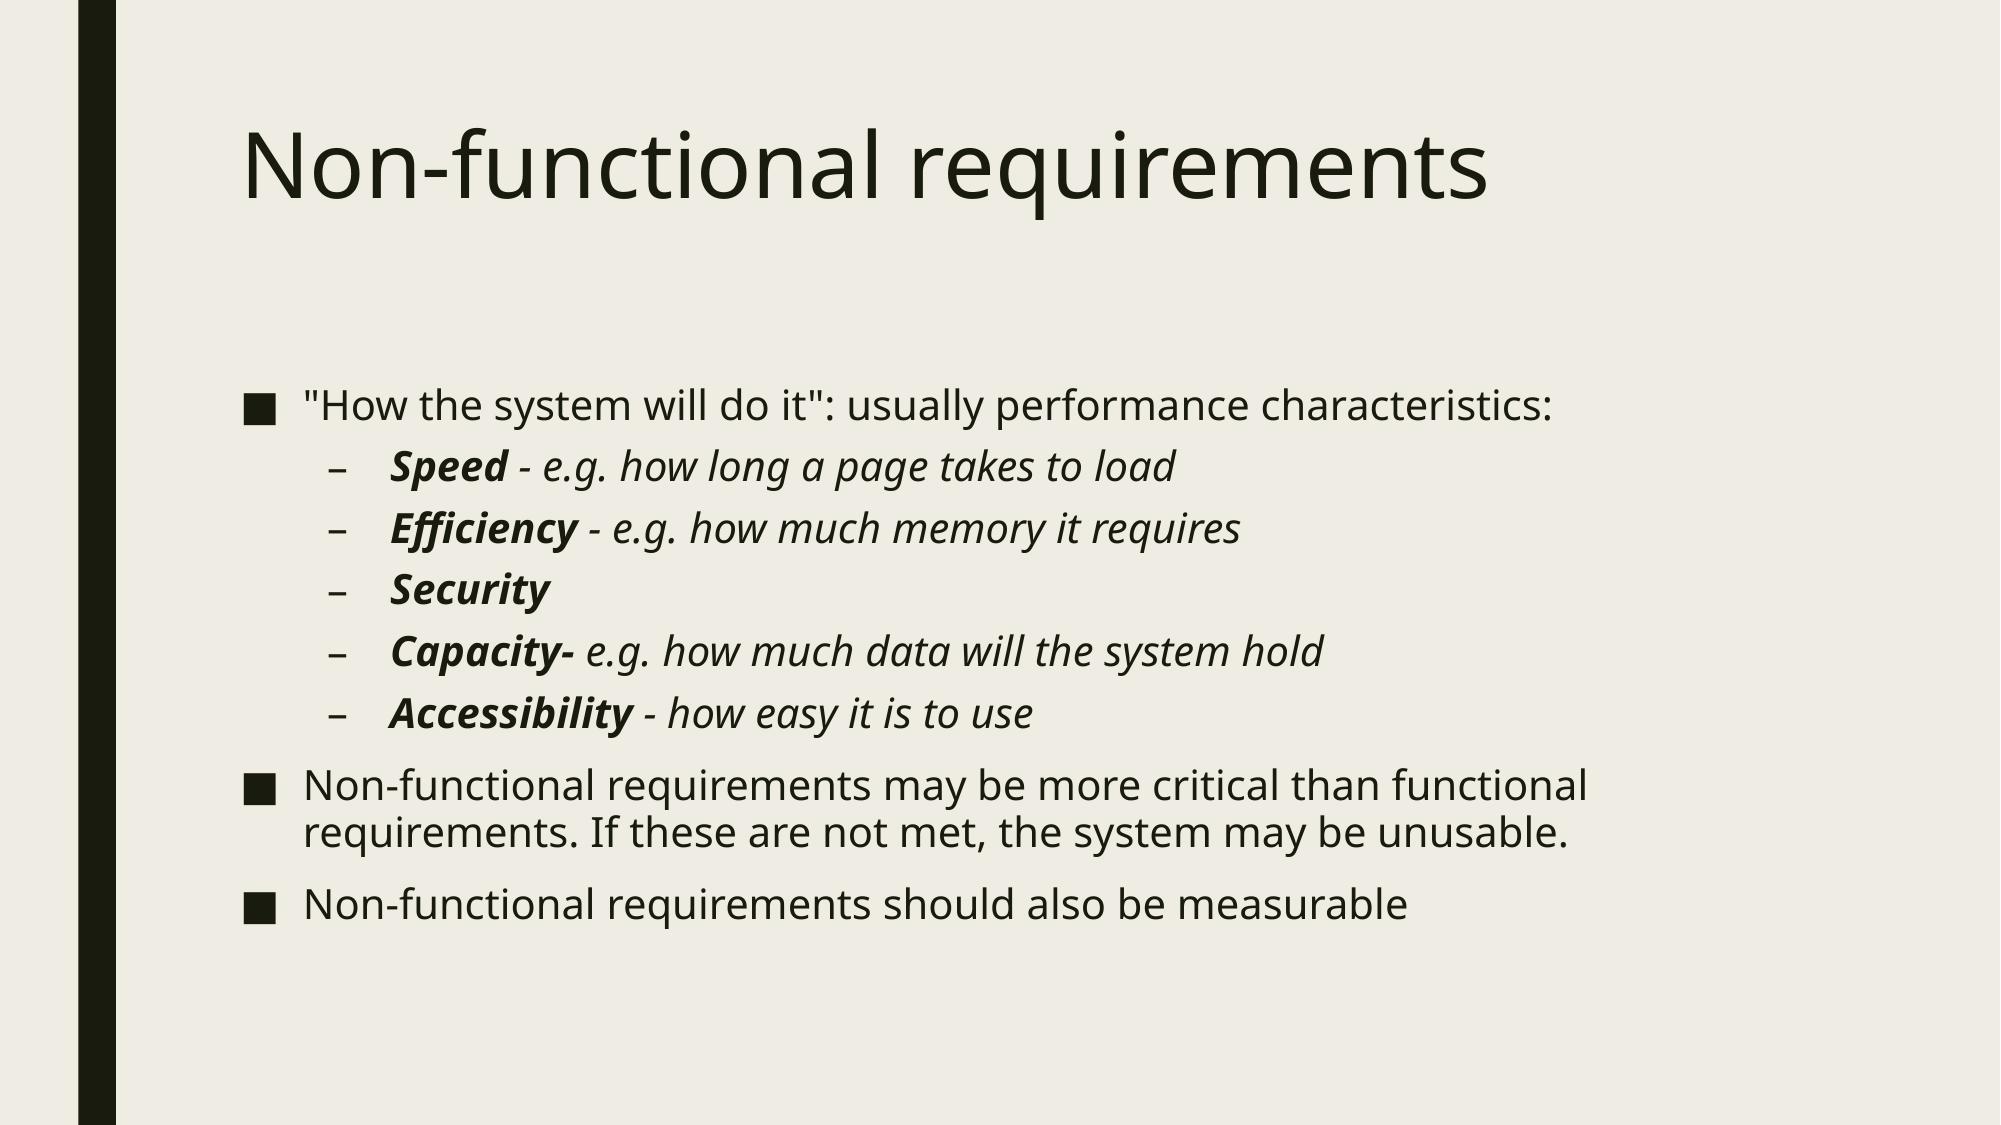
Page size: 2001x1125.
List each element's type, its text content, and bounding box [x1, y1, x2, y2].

list "How the system will do it": usually performance characteristics: Speed - e.g. how long a page takes to load Efficiency - e.g. how much memory it requires Security Capacity- e.g. how much data will the system hold Accessibility - how easy it is to use Non-functional requirements may be more critical than functional requirements. If these are not met, the system may be unusable. Non-functional requirements should also be measurable [225, 375, 1800, 963]
title Non-functional requirements [225, 112, 1800, 357]
